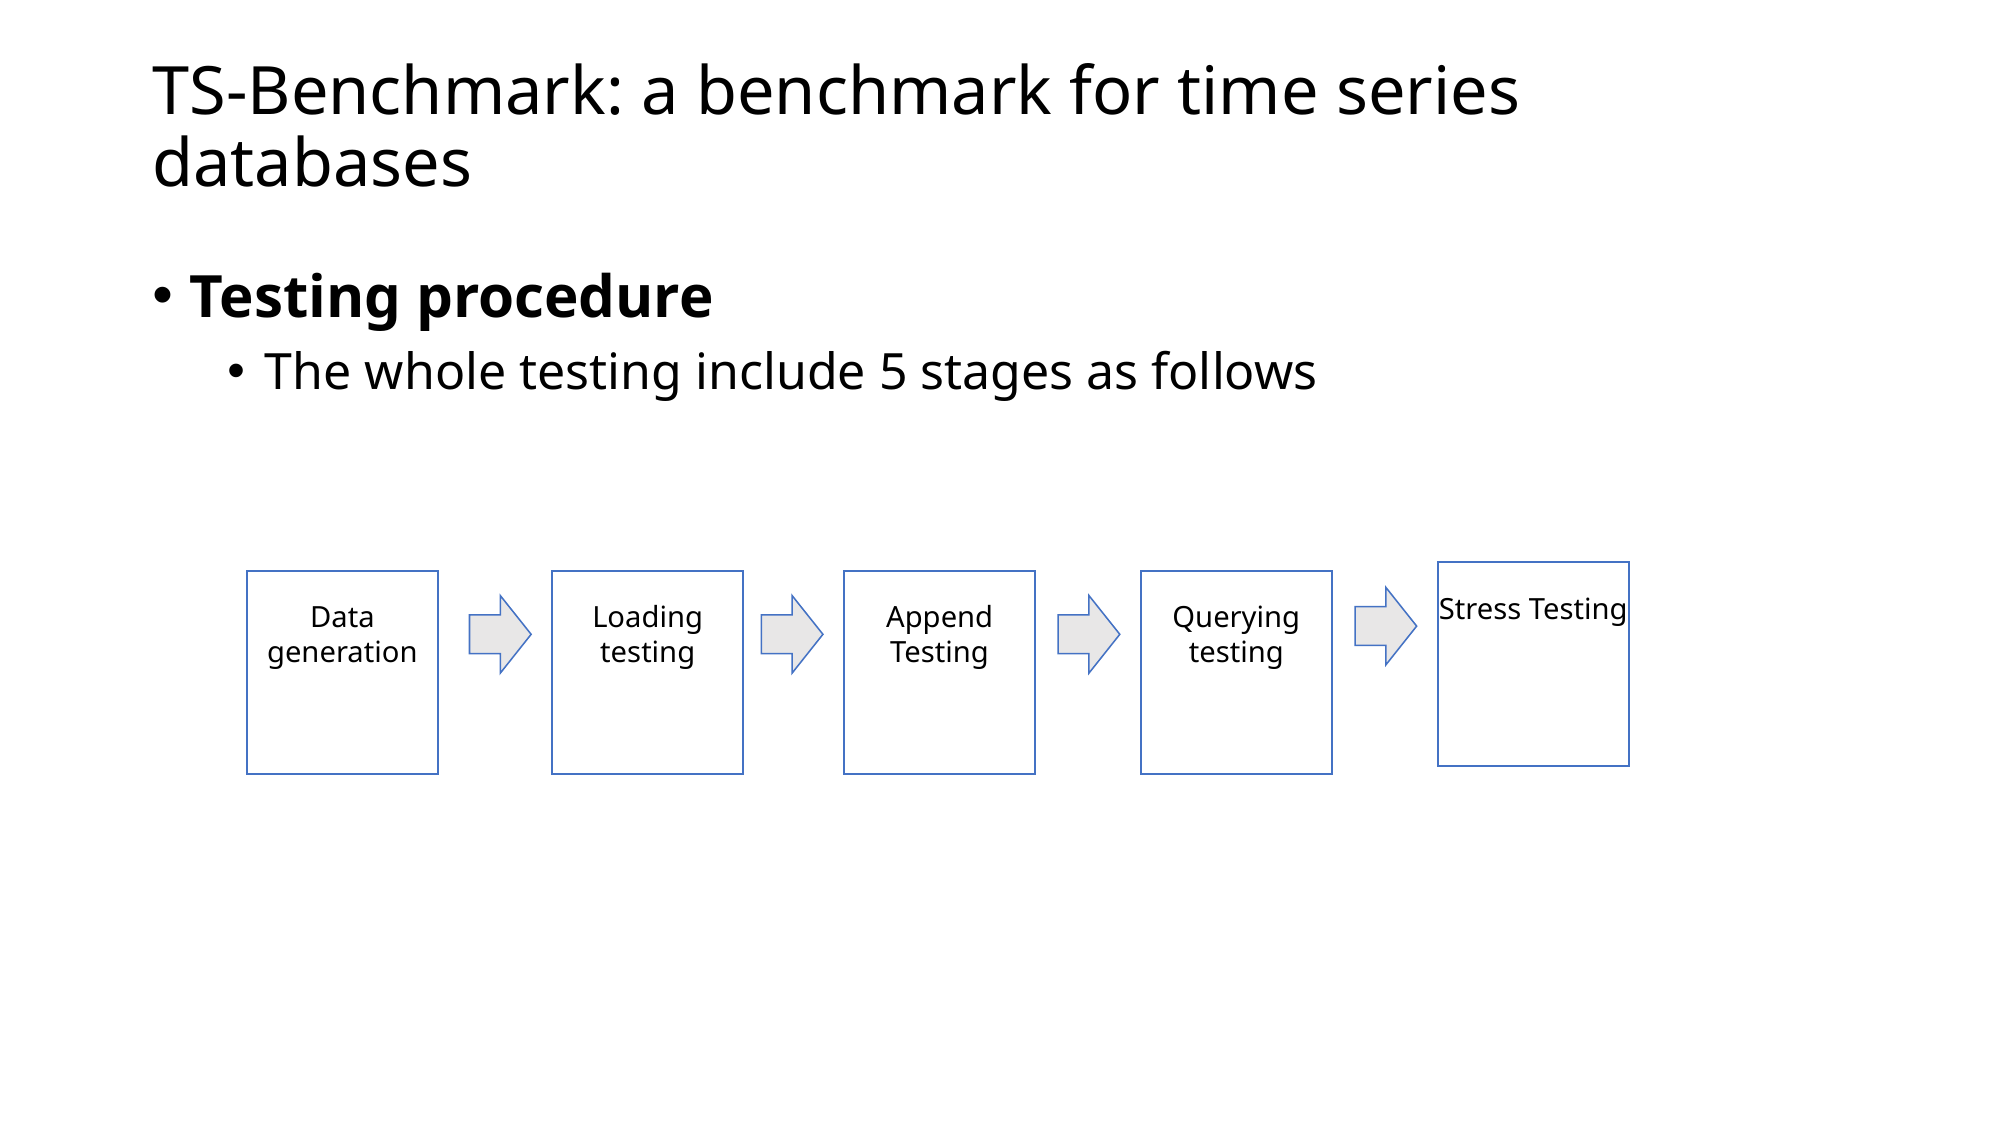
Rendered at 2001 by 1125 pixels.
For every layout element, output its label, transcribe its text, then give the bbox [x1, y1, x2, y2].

text_box [1355, 587, 1417, 665]
title TS-Benchmark: a benchmark for time series databases [137, 59, 1863, 198]
text_box [469, 595, 532, 674]
list Testing procedure The whole testing include 5 stages as follows [137, 252, 1863, 1057]
text_box [1058, 595, 1120, 674]
text_box Stress Testing [1437, 561, 1630, 767]
text_box Querying testing [1140, 570, 1333, 775]
text_box [761, 595, 823, 674]
text_box Loading testing [551, 570, 744, 775]
text_box Data generation [246, 570, 439, 775]
text_box Append Testing [843, 570, 1036, 775]
